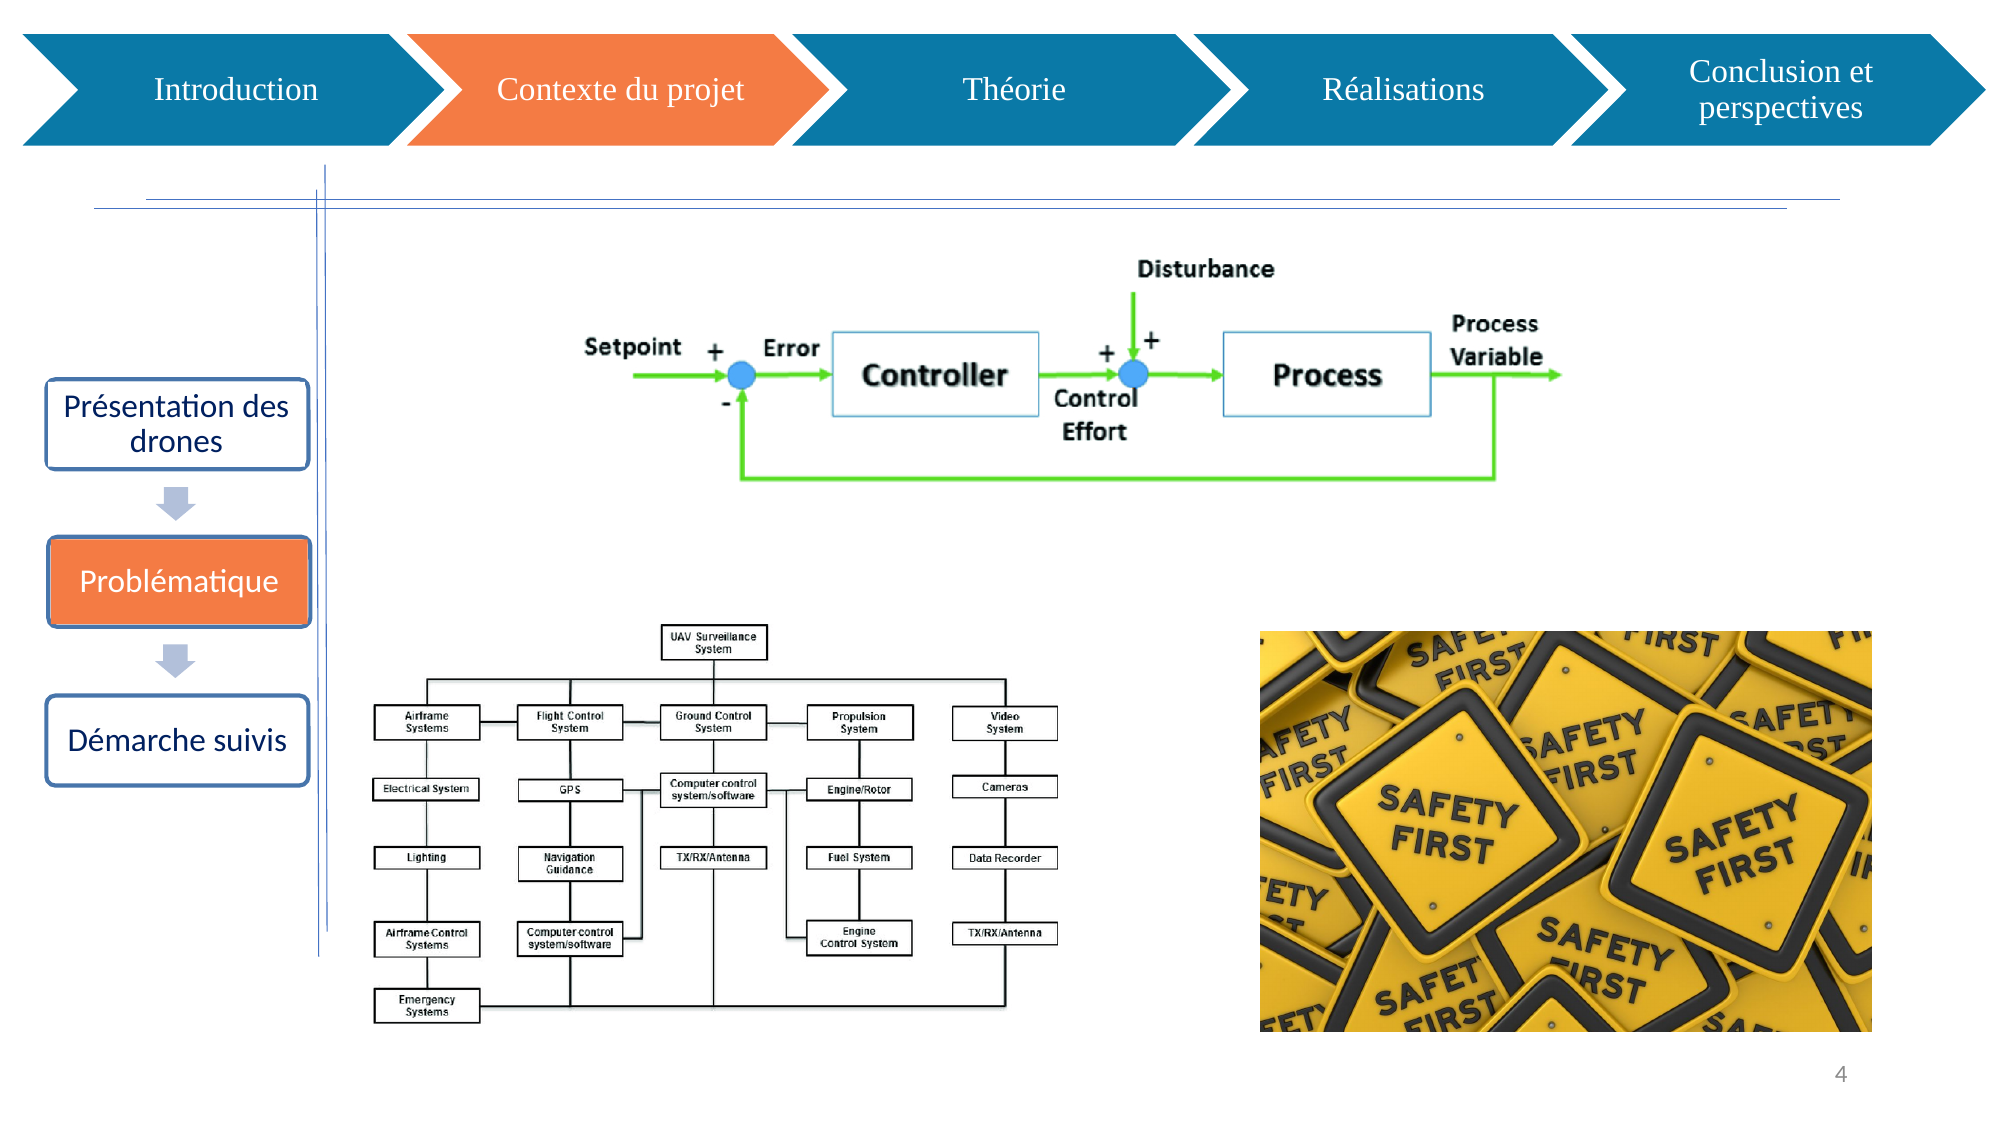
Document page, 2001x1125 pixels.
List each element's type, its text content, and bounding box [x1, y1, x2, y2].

picture [1260, 631, 1872, 1032]
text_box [155, 487, 197, 521]
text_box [324, 164, 328, 208]
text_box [48, 536, 311, 627]
slide_number 4 [1412, 1042, 1863, 1103]
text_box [19, 32, 1988, 147]
picture [372, 624, 1058, 1024]
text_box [154, 644, 196, 679]
picture [583, 253, 1567, 483]
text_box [46, 695, 309, 786]
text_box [324, 209, 328, 932]
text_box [46, 379, 309, 470]
